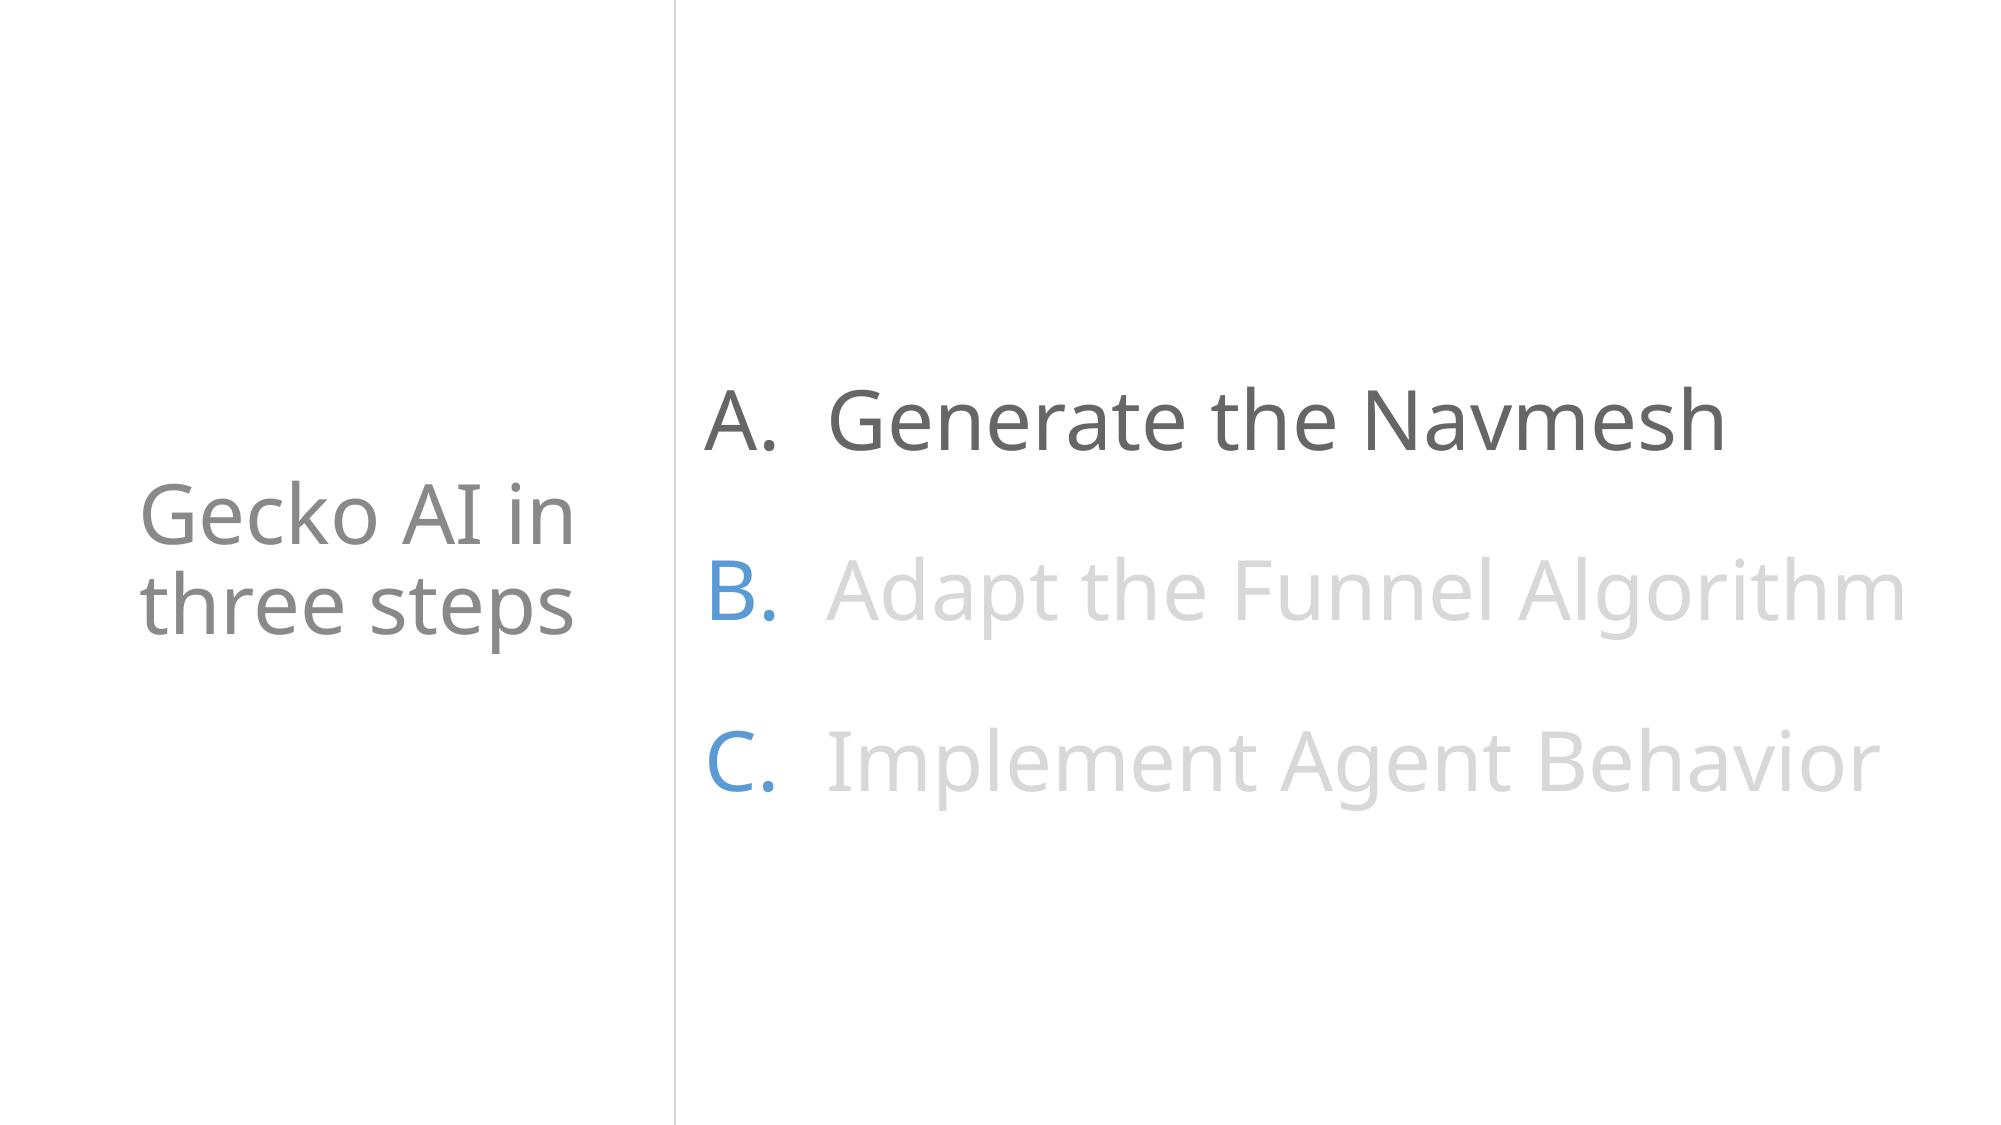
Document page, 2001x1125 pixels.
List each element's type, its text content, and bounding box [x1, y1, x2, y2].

list Generate the Navmesh Adapt the Funnel Algorithm Implement Agent Behavior [689, 0, 1988, 1125]
title Gecko AI in three steps [56, 191, 661, 934]
